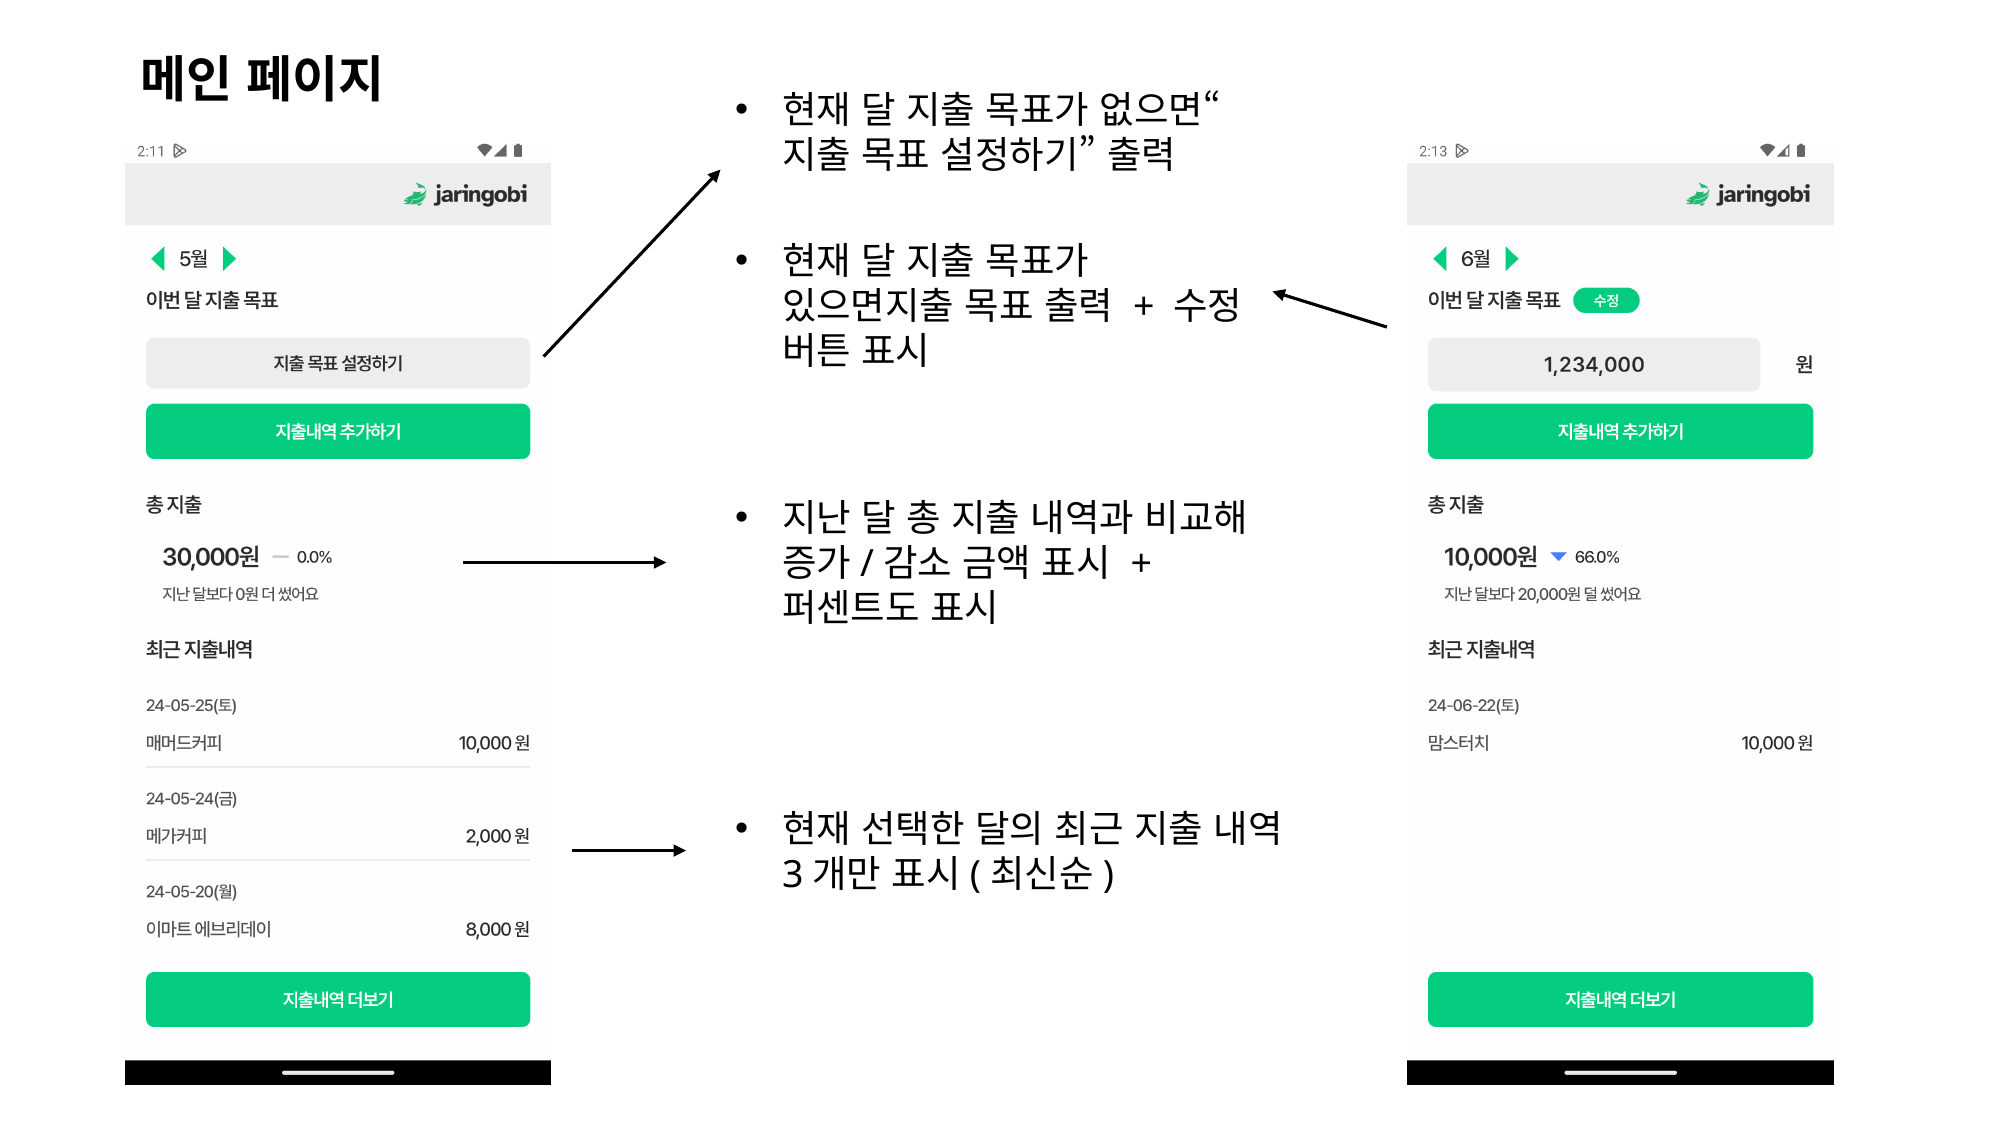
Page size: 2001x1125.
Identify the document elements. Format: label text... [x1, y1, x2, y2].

text_box 현재 달 지출 목표가 있으면지출 목표 출력 + 수정 버튼 표시 [720, 229, 1285, 380]
text_box 현재 선택한 달의 최근 지출 내역 3개만 표시(최신순) [720, 797, 1314, 903]
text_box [1271, 290, 1388, 328]
text_box 현재 달 지출 목표가 없으면“지출 목표 설정하기” 출력 [720, 78, 1285, 184]
title 메인 페이지 [125, 40, 646, 124]
picture [124, 138, 552, 1086]
picture [1407, 138, 1835, 1086]
text_box 지난 달 총 지출 내역과 비교해 증가/감소 금액 표시 + 퍼센트도 표시 [720, 486, 1314, 637]
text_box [543, 169, 722, 358]
